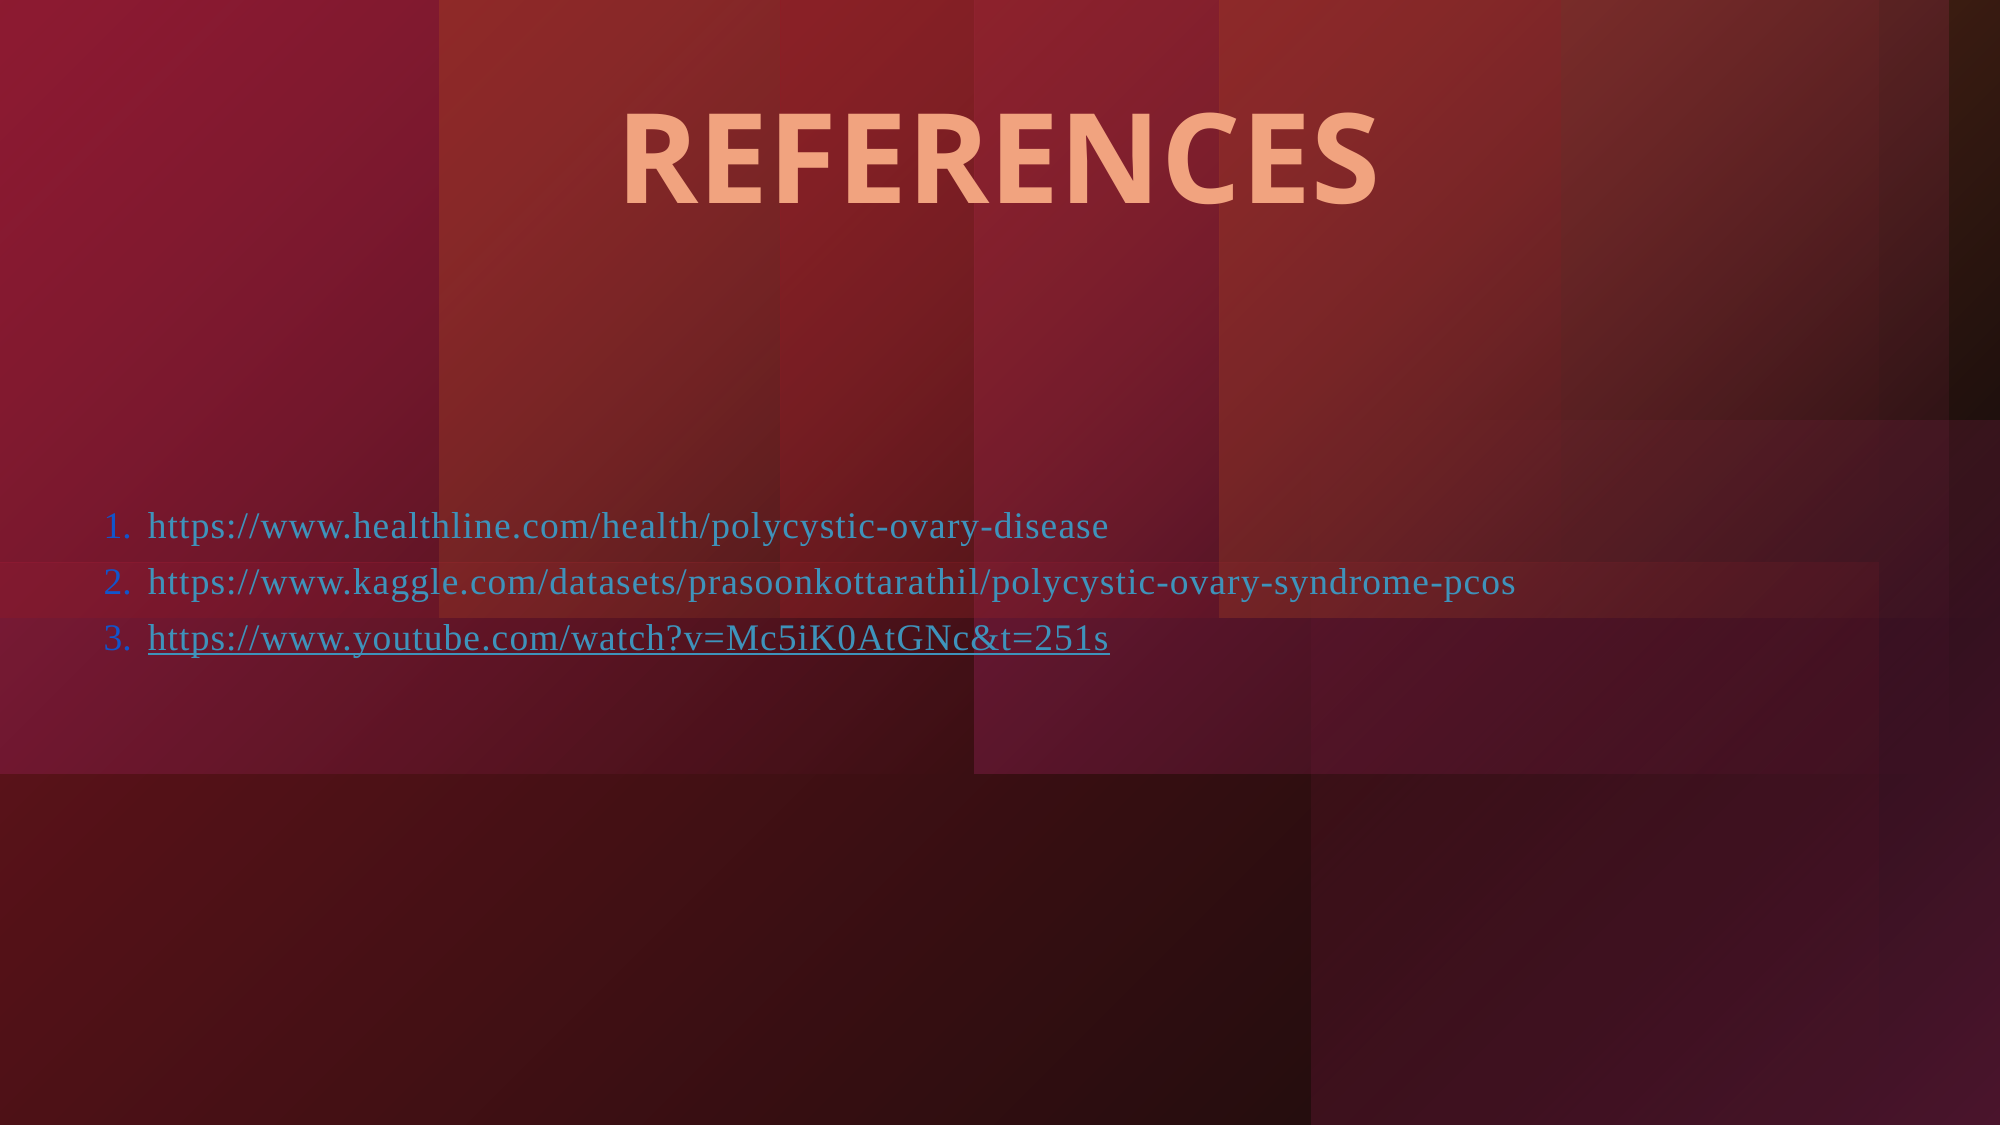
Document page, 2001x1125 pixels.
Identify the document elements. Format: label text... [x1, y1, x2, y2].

list https://www.healthline.com/health/polycystic-ovary-disease https://www.kaggle.com/datasets/prasoonkottarathil/polycystic-ovary-syndrome-pcos https://www.youtube.com/watch?v=Mc5iK0AtGNc&t=251s [88, 482, 1773, 1036]
title REFERENCES [88, 88, 1908, 288]
